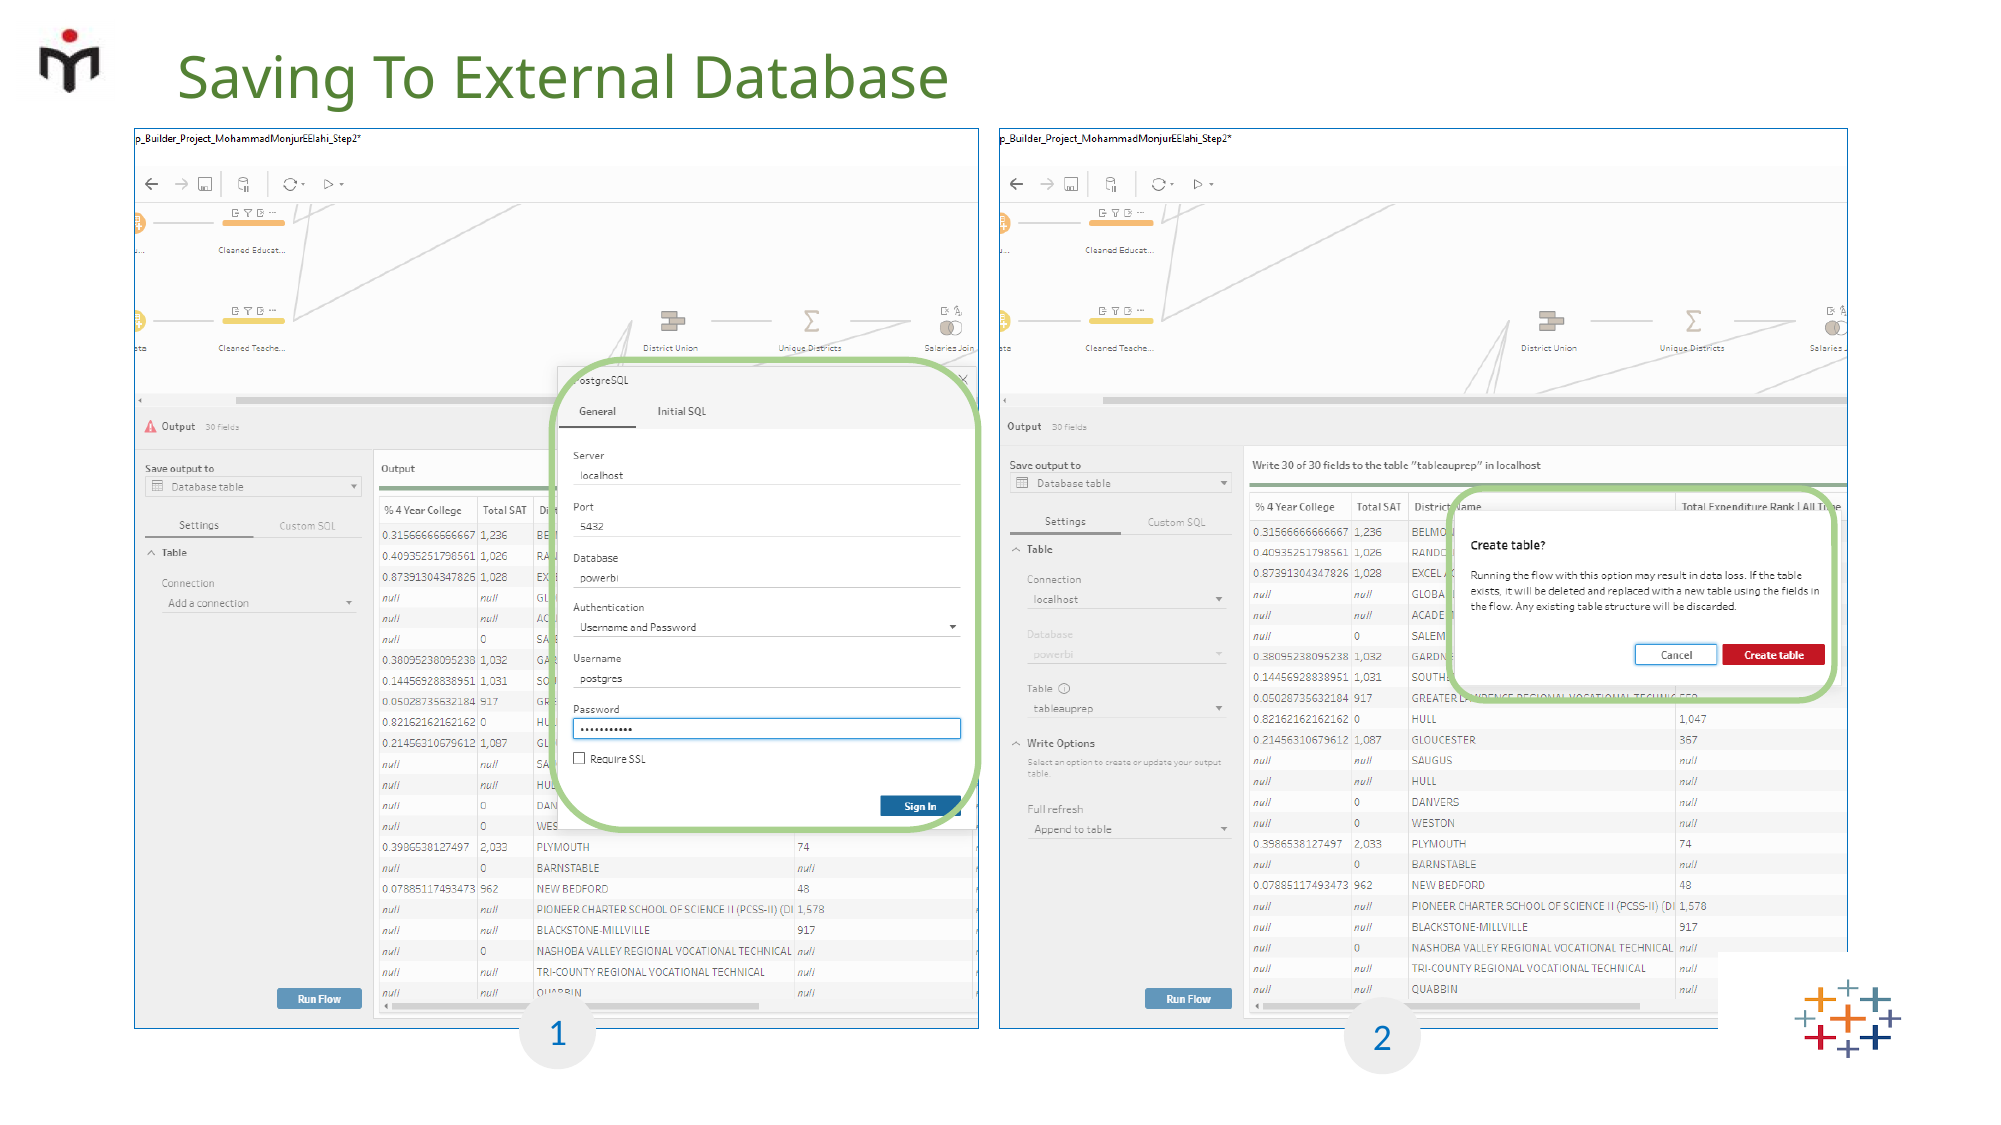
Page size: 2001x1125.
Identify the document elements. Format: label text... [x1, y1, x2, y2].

text_box Saving To External Database [162, 34, 1888, 206]
picture [16, 19, 115, 101]
picture [999, 128, 1977, 1085]
text_box 1 [519, 1029, 597, 1070]
text_box 2 [1343, 1029, 1422, 1075]
picture [134, 128, 979, 1029]
